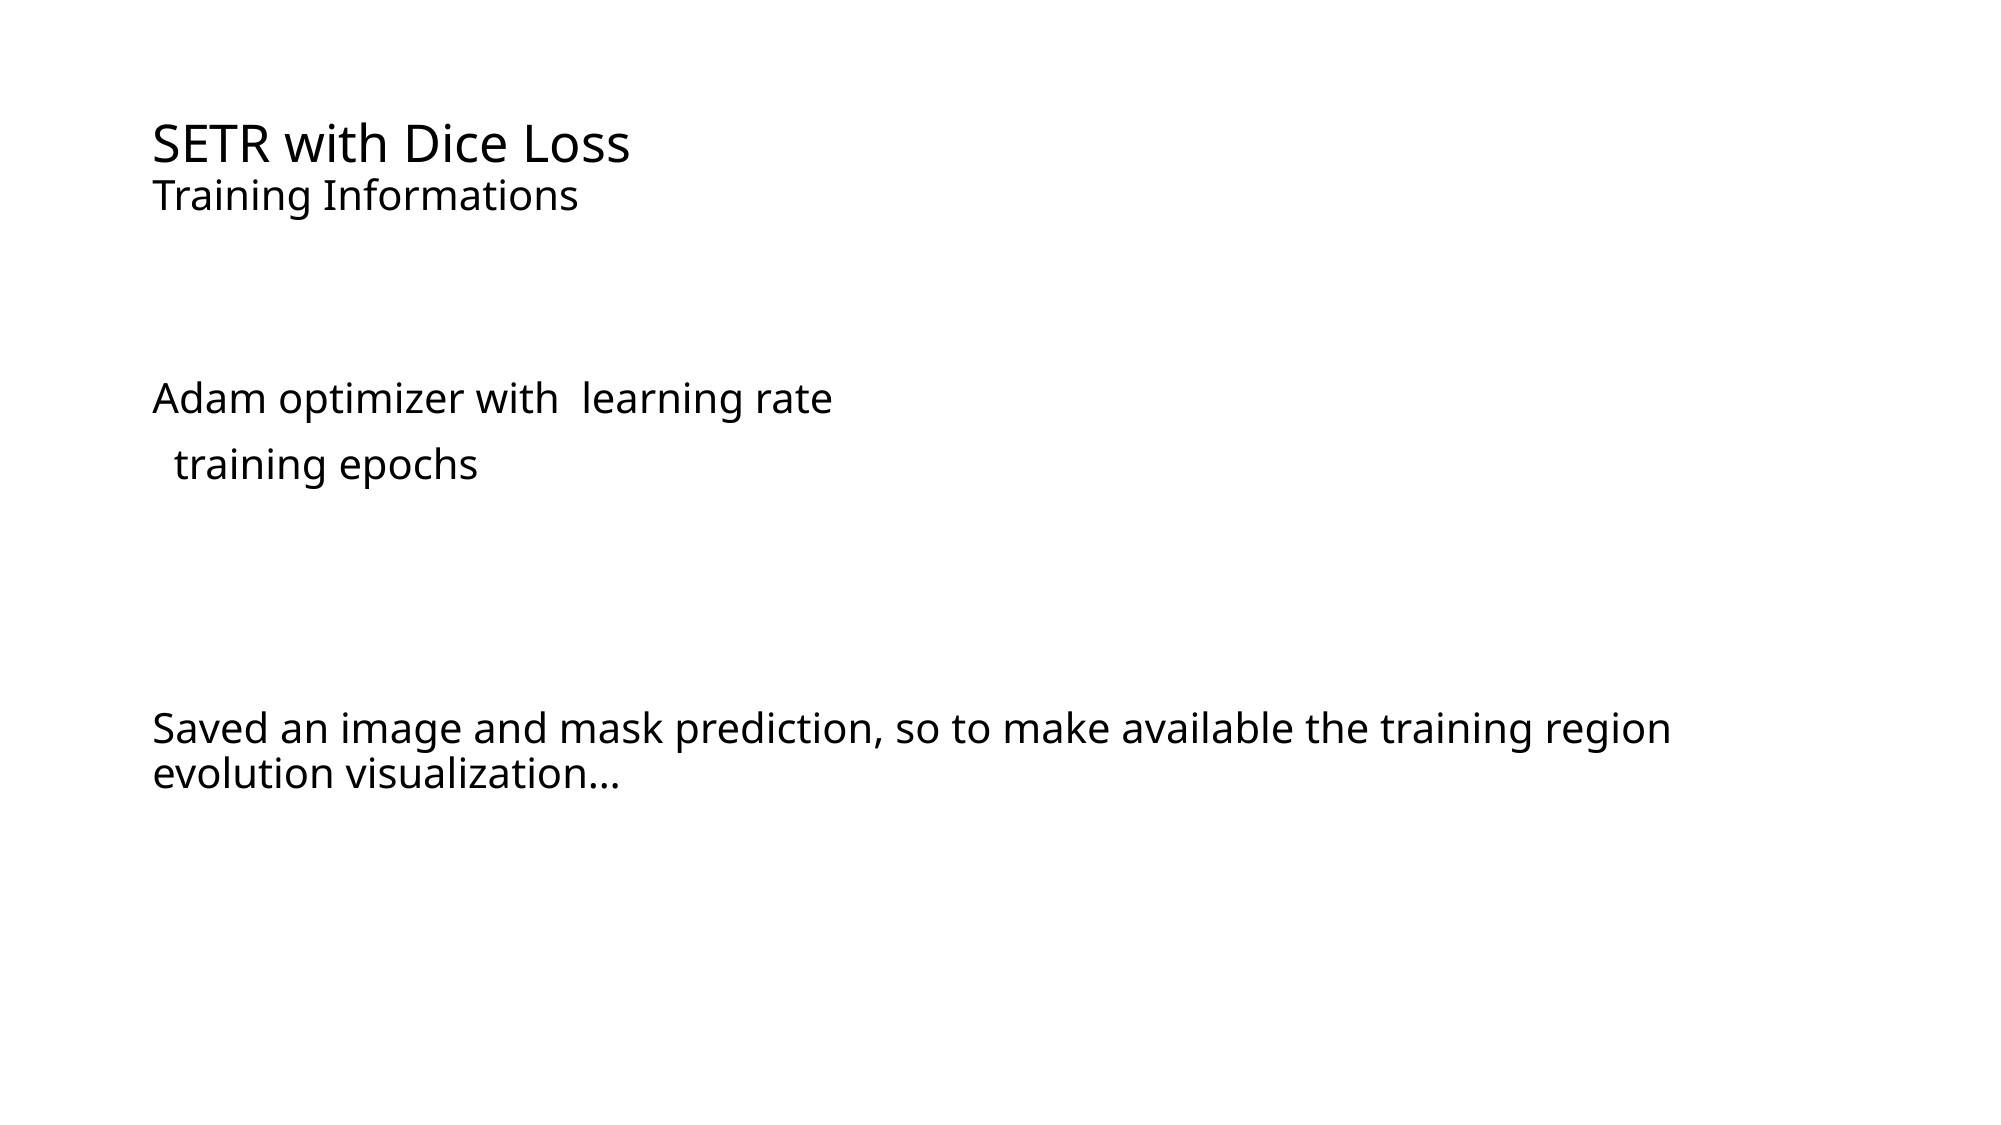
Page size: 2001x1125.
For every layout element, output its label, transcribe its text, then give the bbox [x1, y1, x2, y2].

title SETR with Dice Loss Training Informations [137, 59, 1863, 278]
